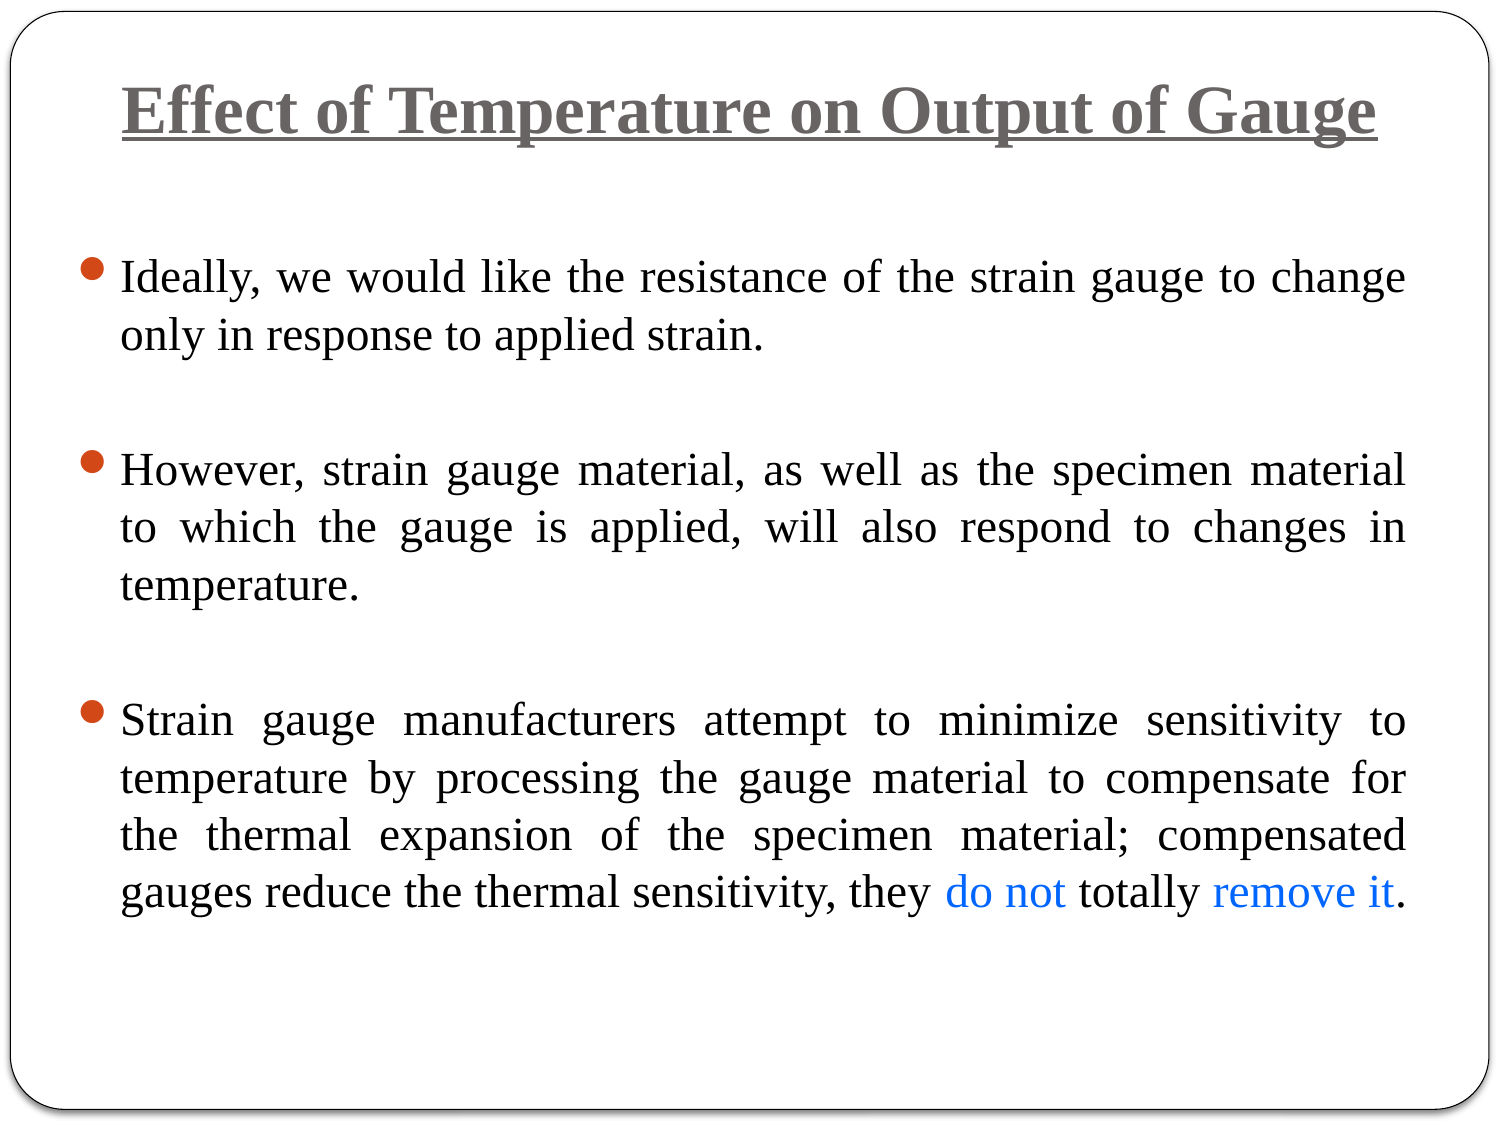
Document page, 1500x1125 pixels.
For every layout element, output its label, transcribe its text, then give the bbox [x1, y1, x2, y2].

list Ideally, we would like the resistance of the strain gauge to change only in response to applied strain. However, strain gauge material, as well as the specimen material to which the gauge is applied, will also respond to changes in temperature. Strain gauge manufacturers attempt to minimize sensitivity to temperature by processing the gauge material to compensate for the thermal expansion of the specimen material; compensated gauges reduce the thermal sensitivity, they do not totally remove it. [62, 237, 1425, 988]
title Effect of Temperature on Output of Gauge [0, 0, 1500, 163]
